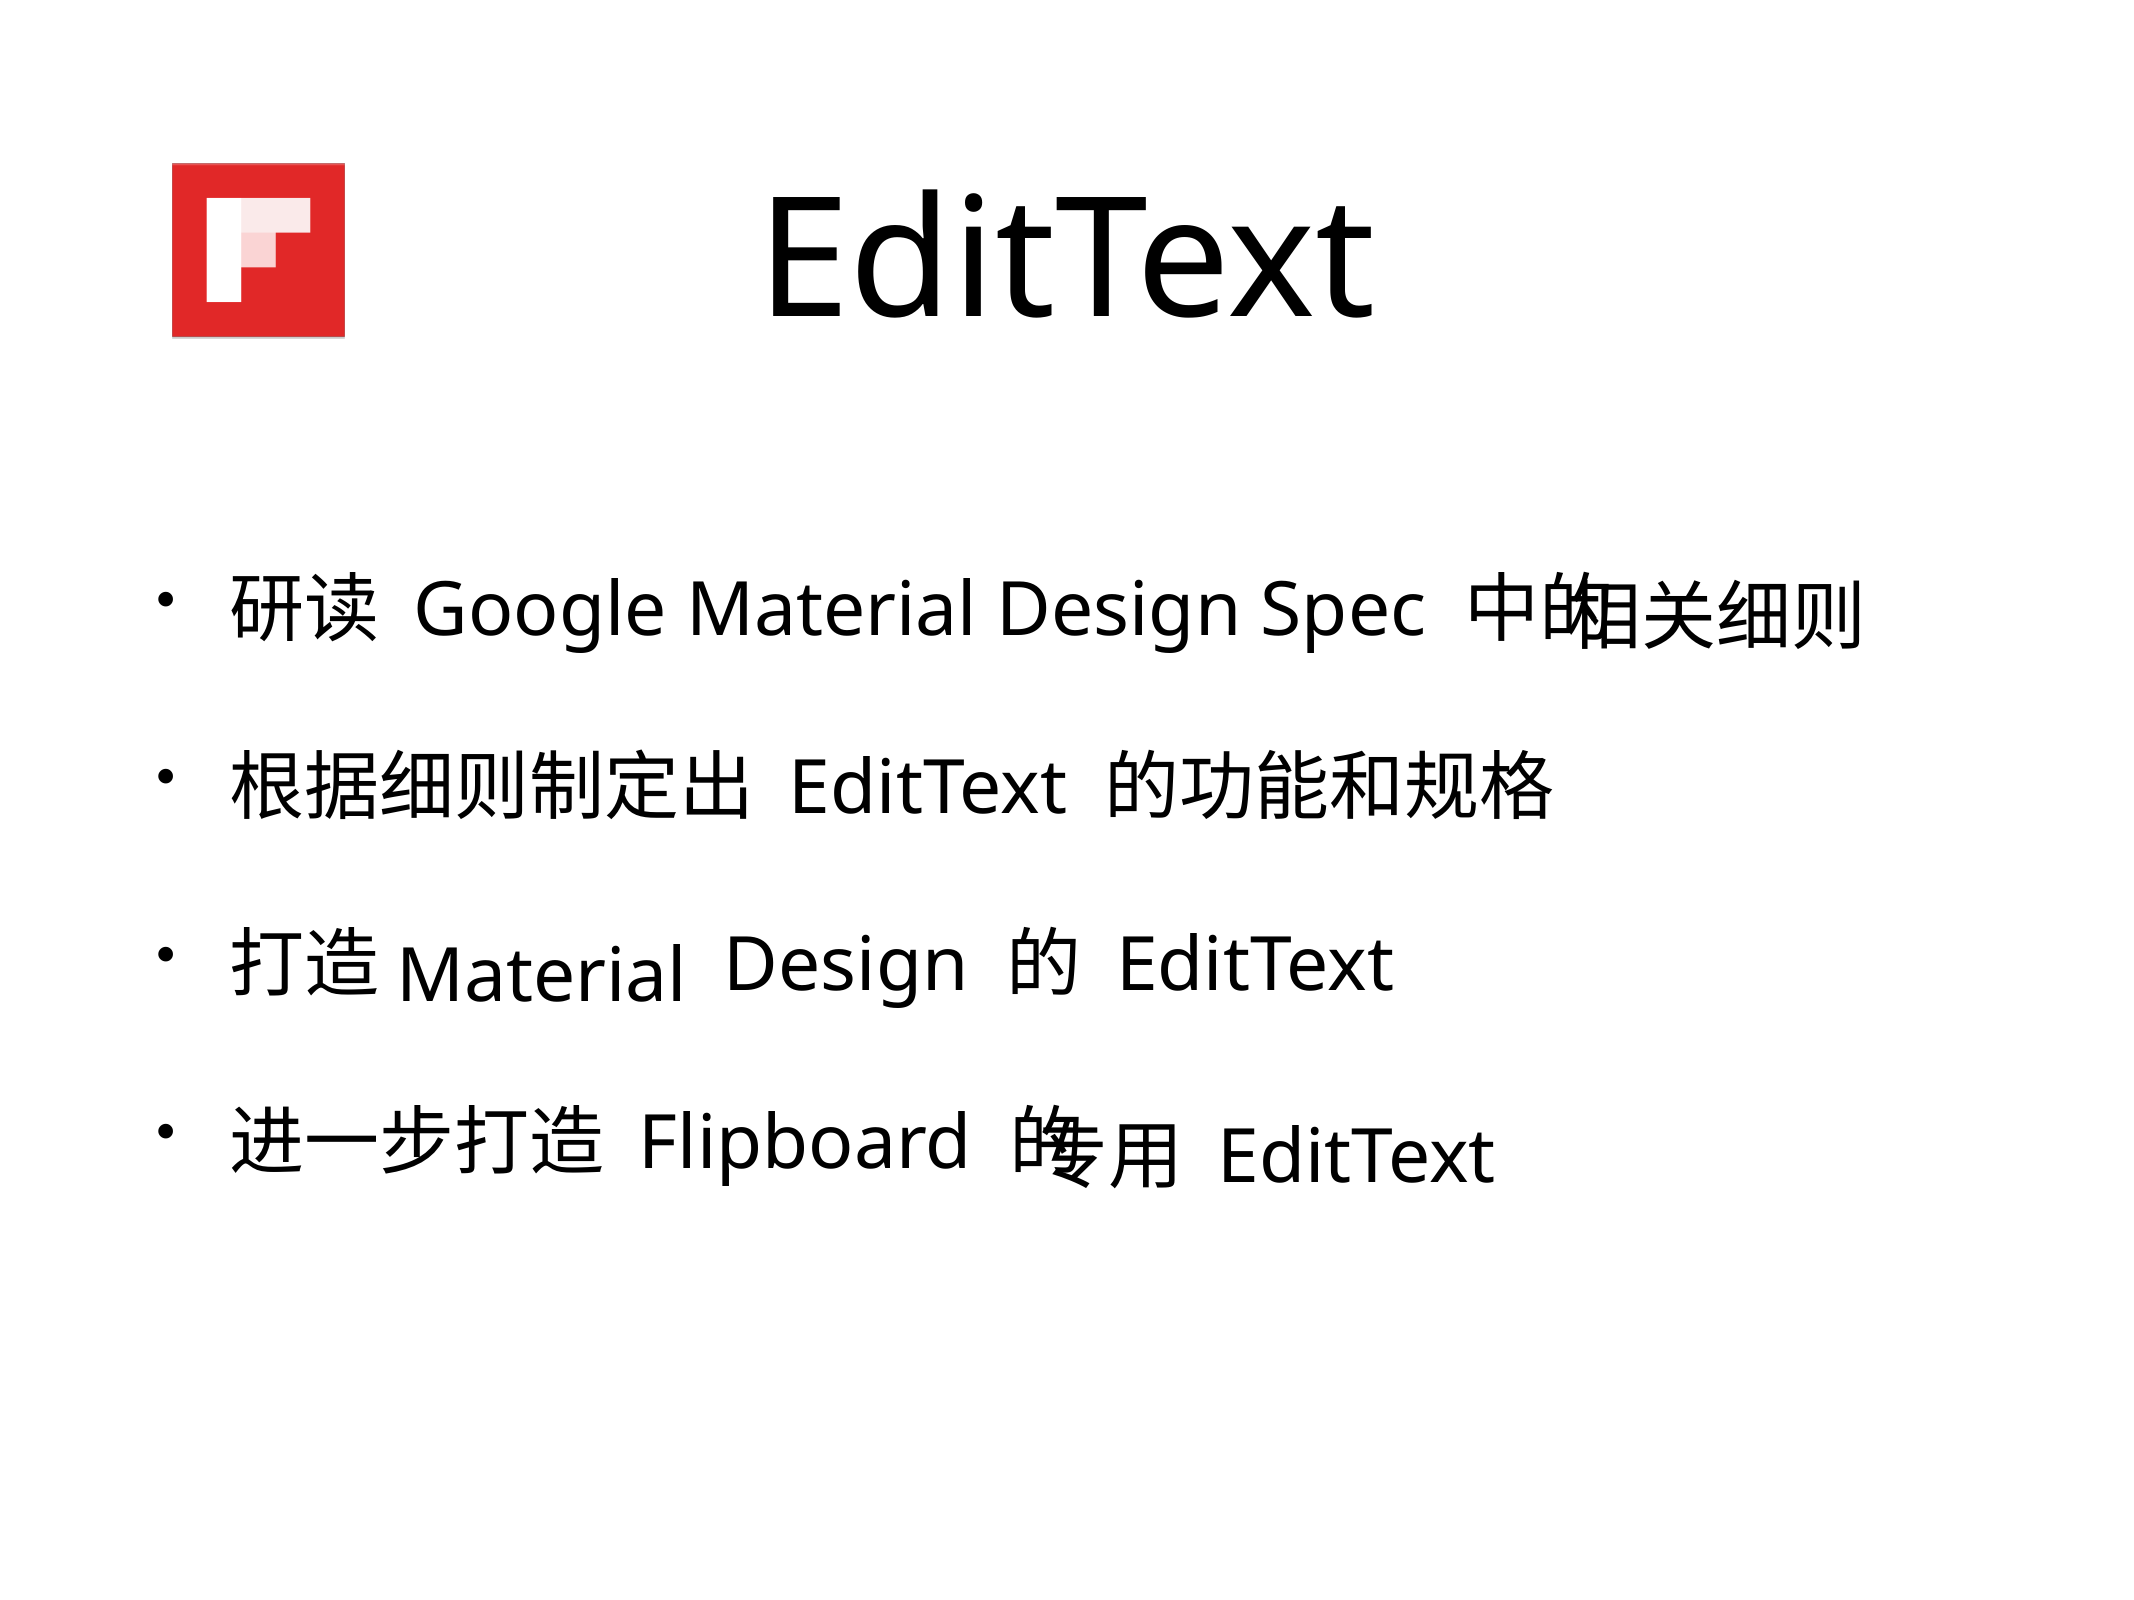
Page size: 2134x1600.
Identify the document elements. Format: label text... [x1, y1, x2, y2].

text_box Material [387, 918, 696, 1026]
list 研读 Google Material Design Spec 中的 根据细则制定出 EditText 的功能和规格 打造 Material Design 的 EditText 进一步打造 Flipboard 的 [155, 560, 1978, 1459]
picture [161, 152, 357, 348]
text_box 专用 EditText [1024, 1098, 1505, 1206]
text_box EditText [748, 141, 1385, 359]
text_box 相关细则 [1558, 560, 1876, 667]
